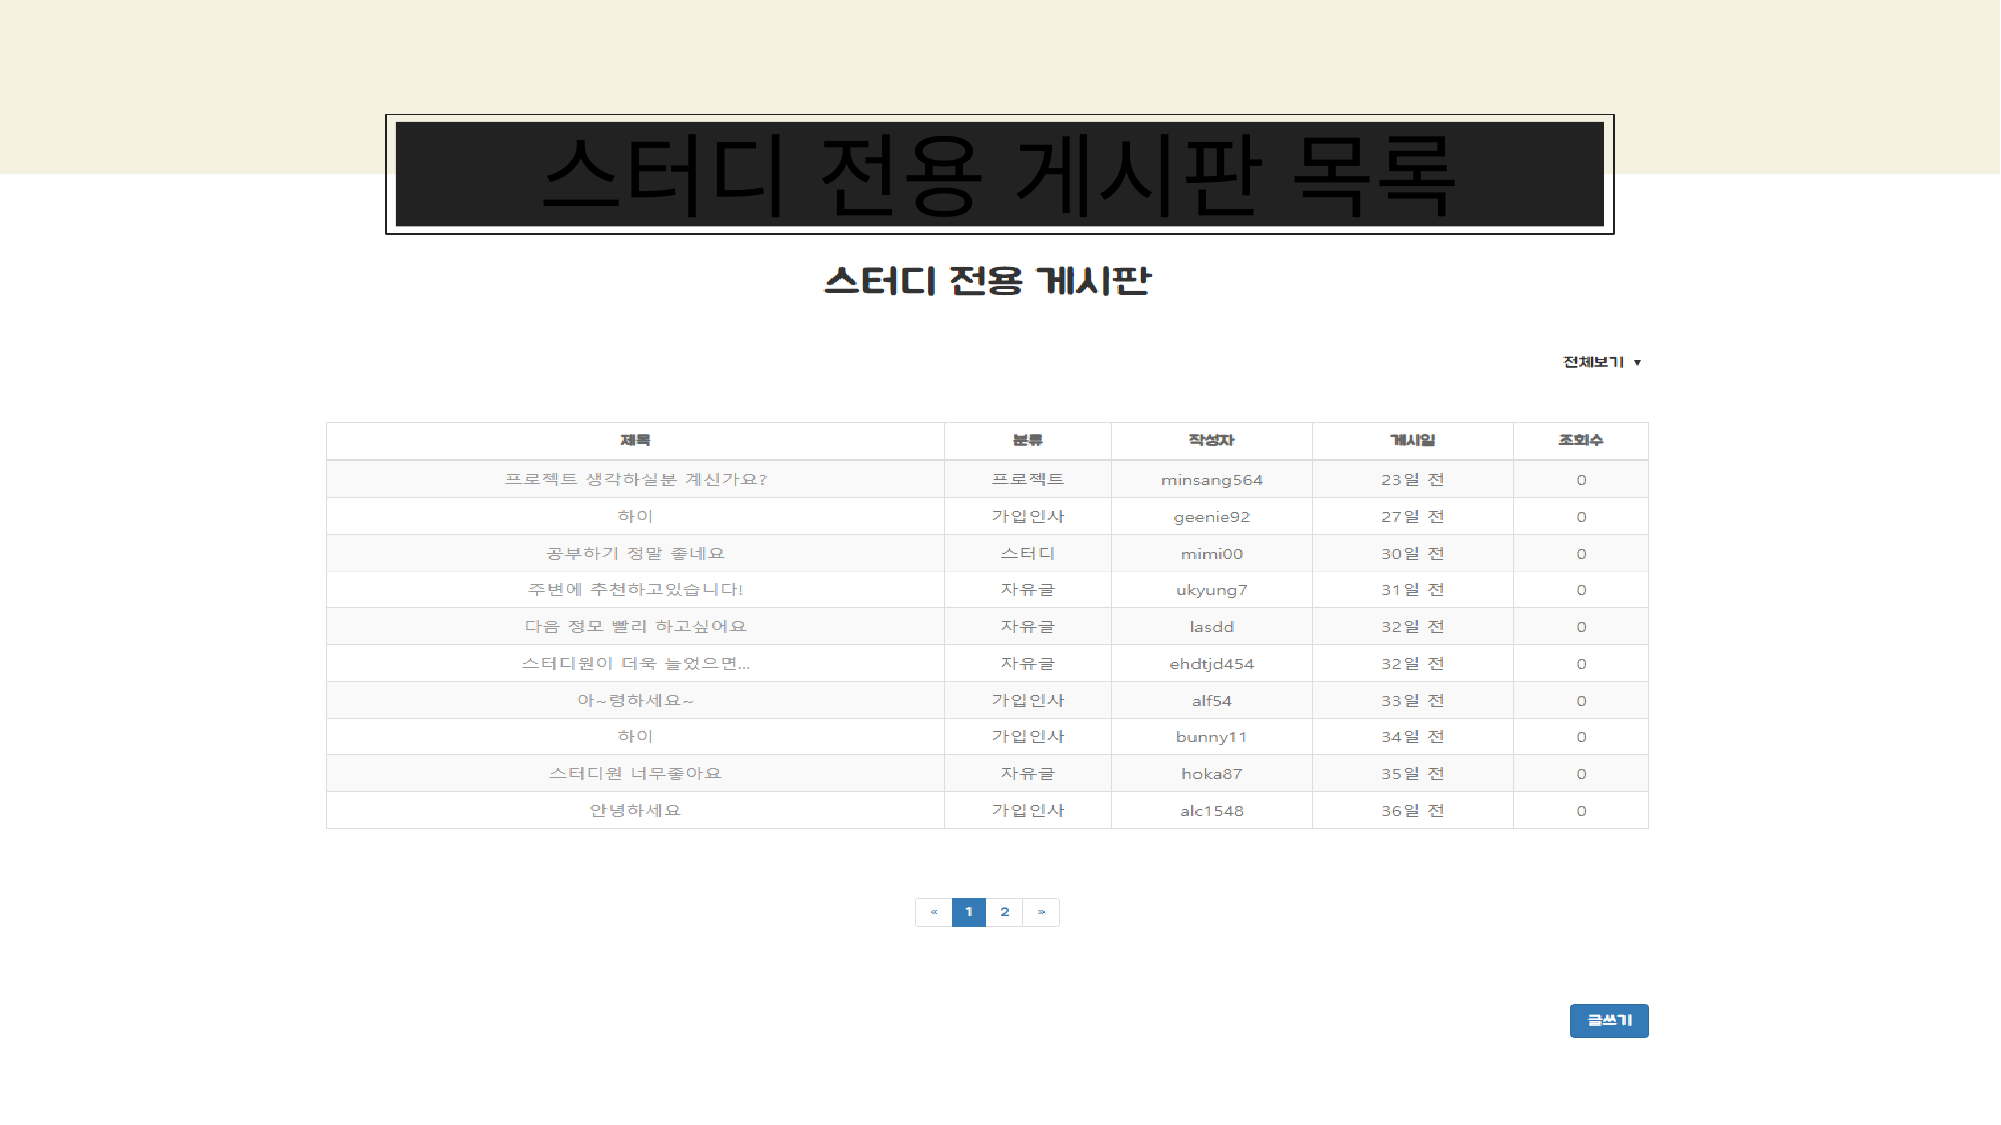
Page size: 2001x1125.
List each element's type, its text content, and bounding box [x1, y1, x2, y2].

title 스터디 전용 게시판 목록 [395, 121, 1604, 227]
picture [268, 259, 1732, 1041]
text_box [268, 969, 1774, 1111]
